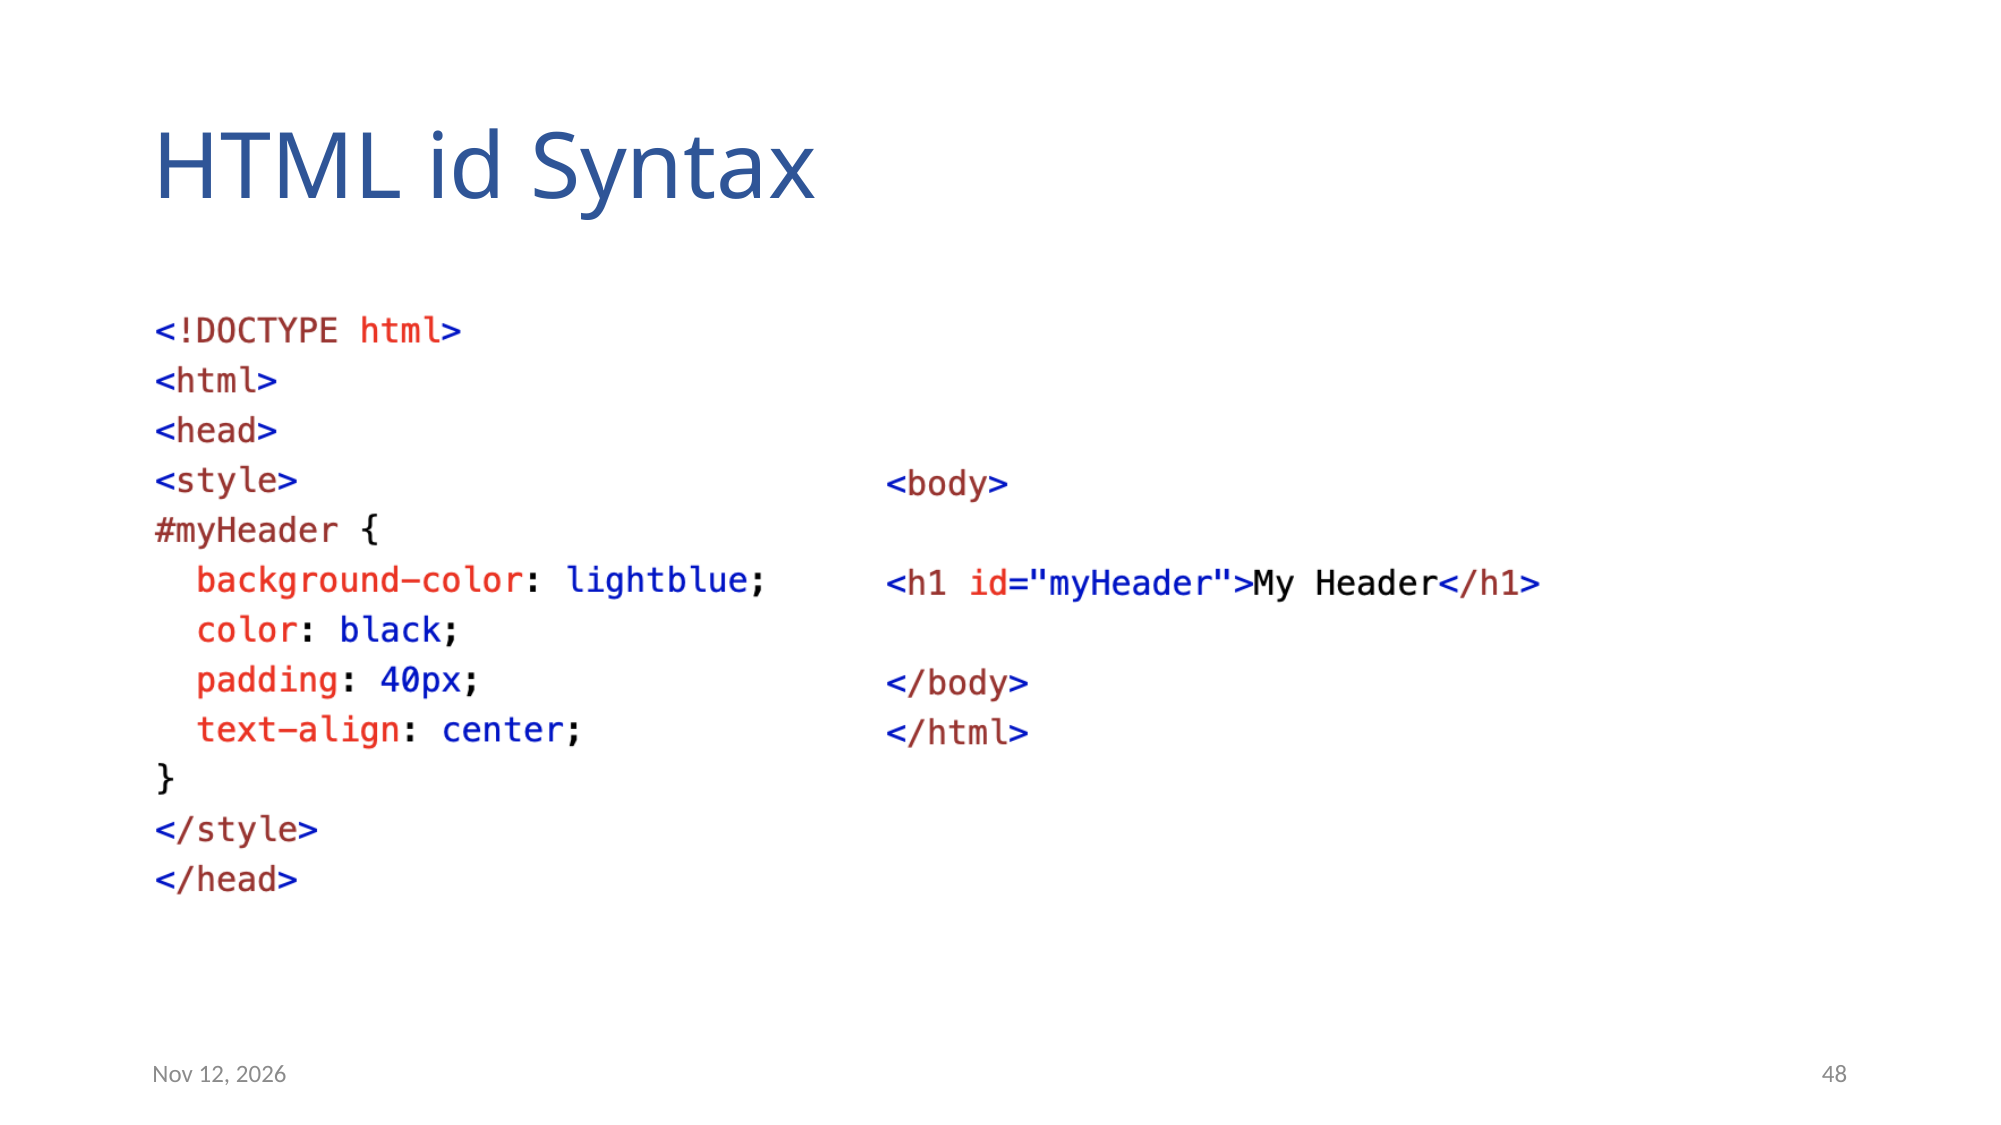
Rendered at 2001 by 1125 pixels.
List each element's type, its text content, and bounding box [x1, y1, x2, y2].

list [137, 304, 1152, 906]
picture [868, 464, 1883, 767]
slide_number 13-Jan-24 [137, 1042, 588, 1103]
title HTML id Syntax [137, 59, 1863, 278]
slide_number 48 [1412, 1042, 1863, 1103]
